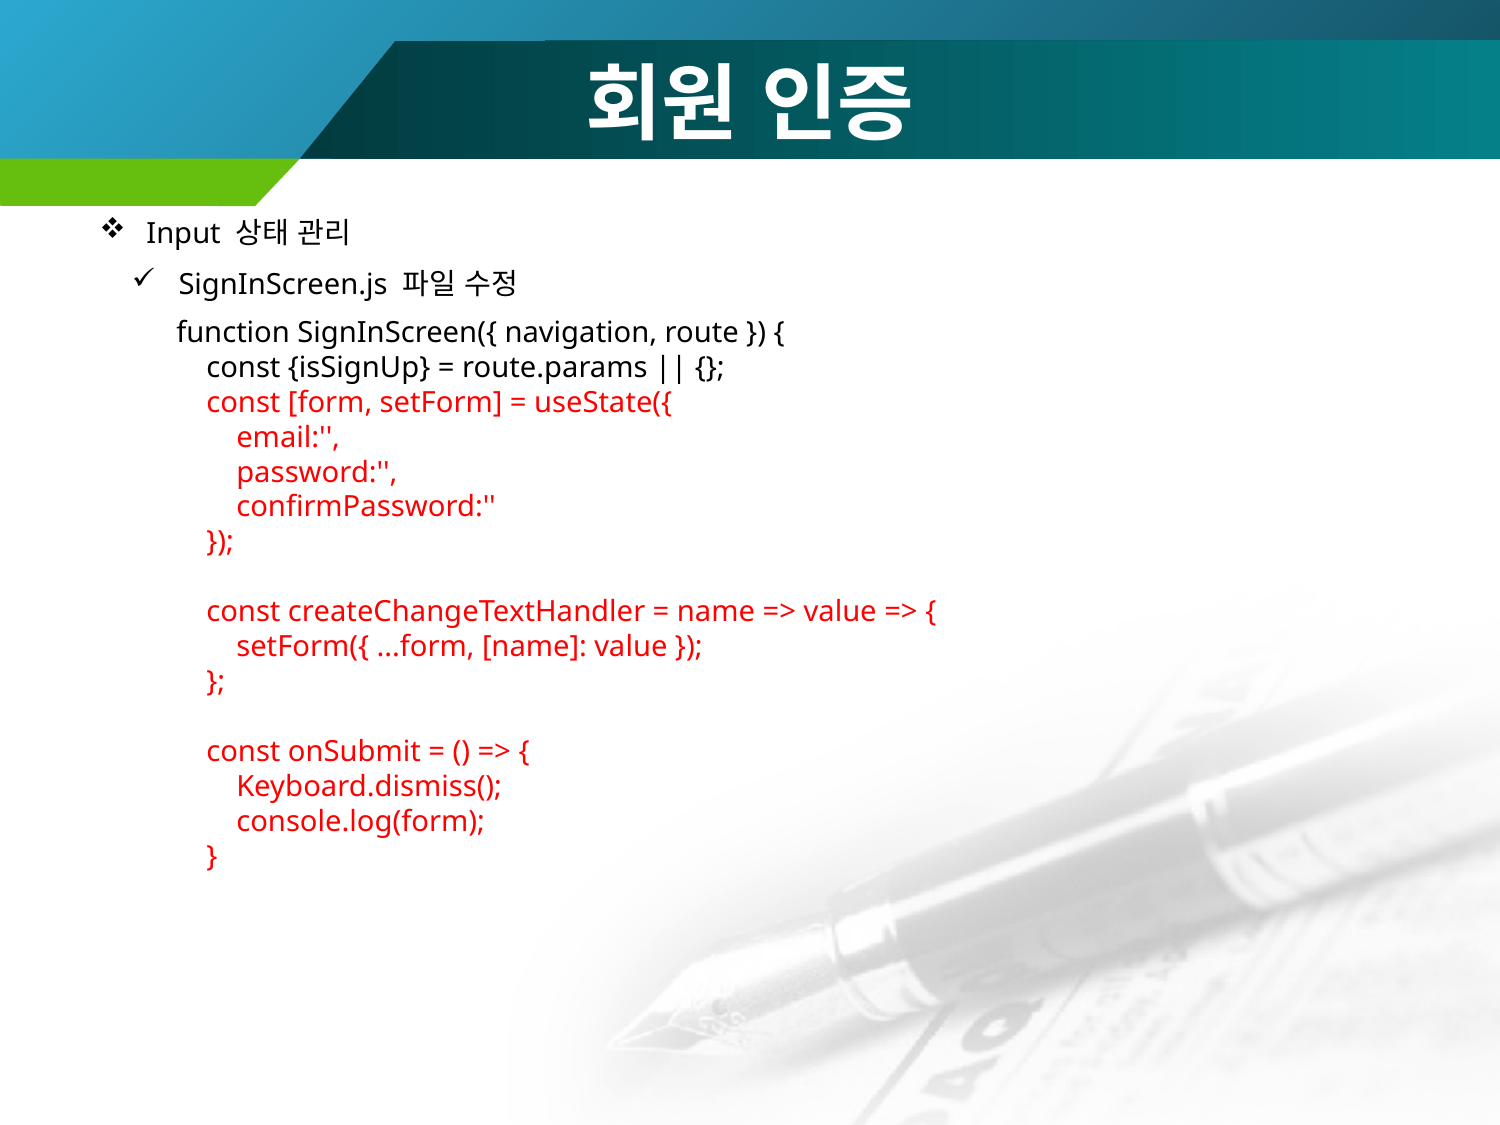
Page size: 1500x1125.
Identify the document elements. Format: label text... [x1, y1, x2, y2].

picture [490, 448, 1500, 1125]
list Input 상태 관리 SignInScreen.js 파일 수정 function SignInScreen({ navigation, route }) { const {isSignUp} = route.params || {}; const [form, setForm] = useState({ email:'', password:'', confirmPassword:'' }); const createChangeTextHandler = name => value => { setForm({ ...form, [name]: value }); }; const onSubmit = () => { Keyboard.dismiss(); console.log(form); } [75, 207, 1434, 1059]
title 회원 인증 [0, 37, 1500, 163]
